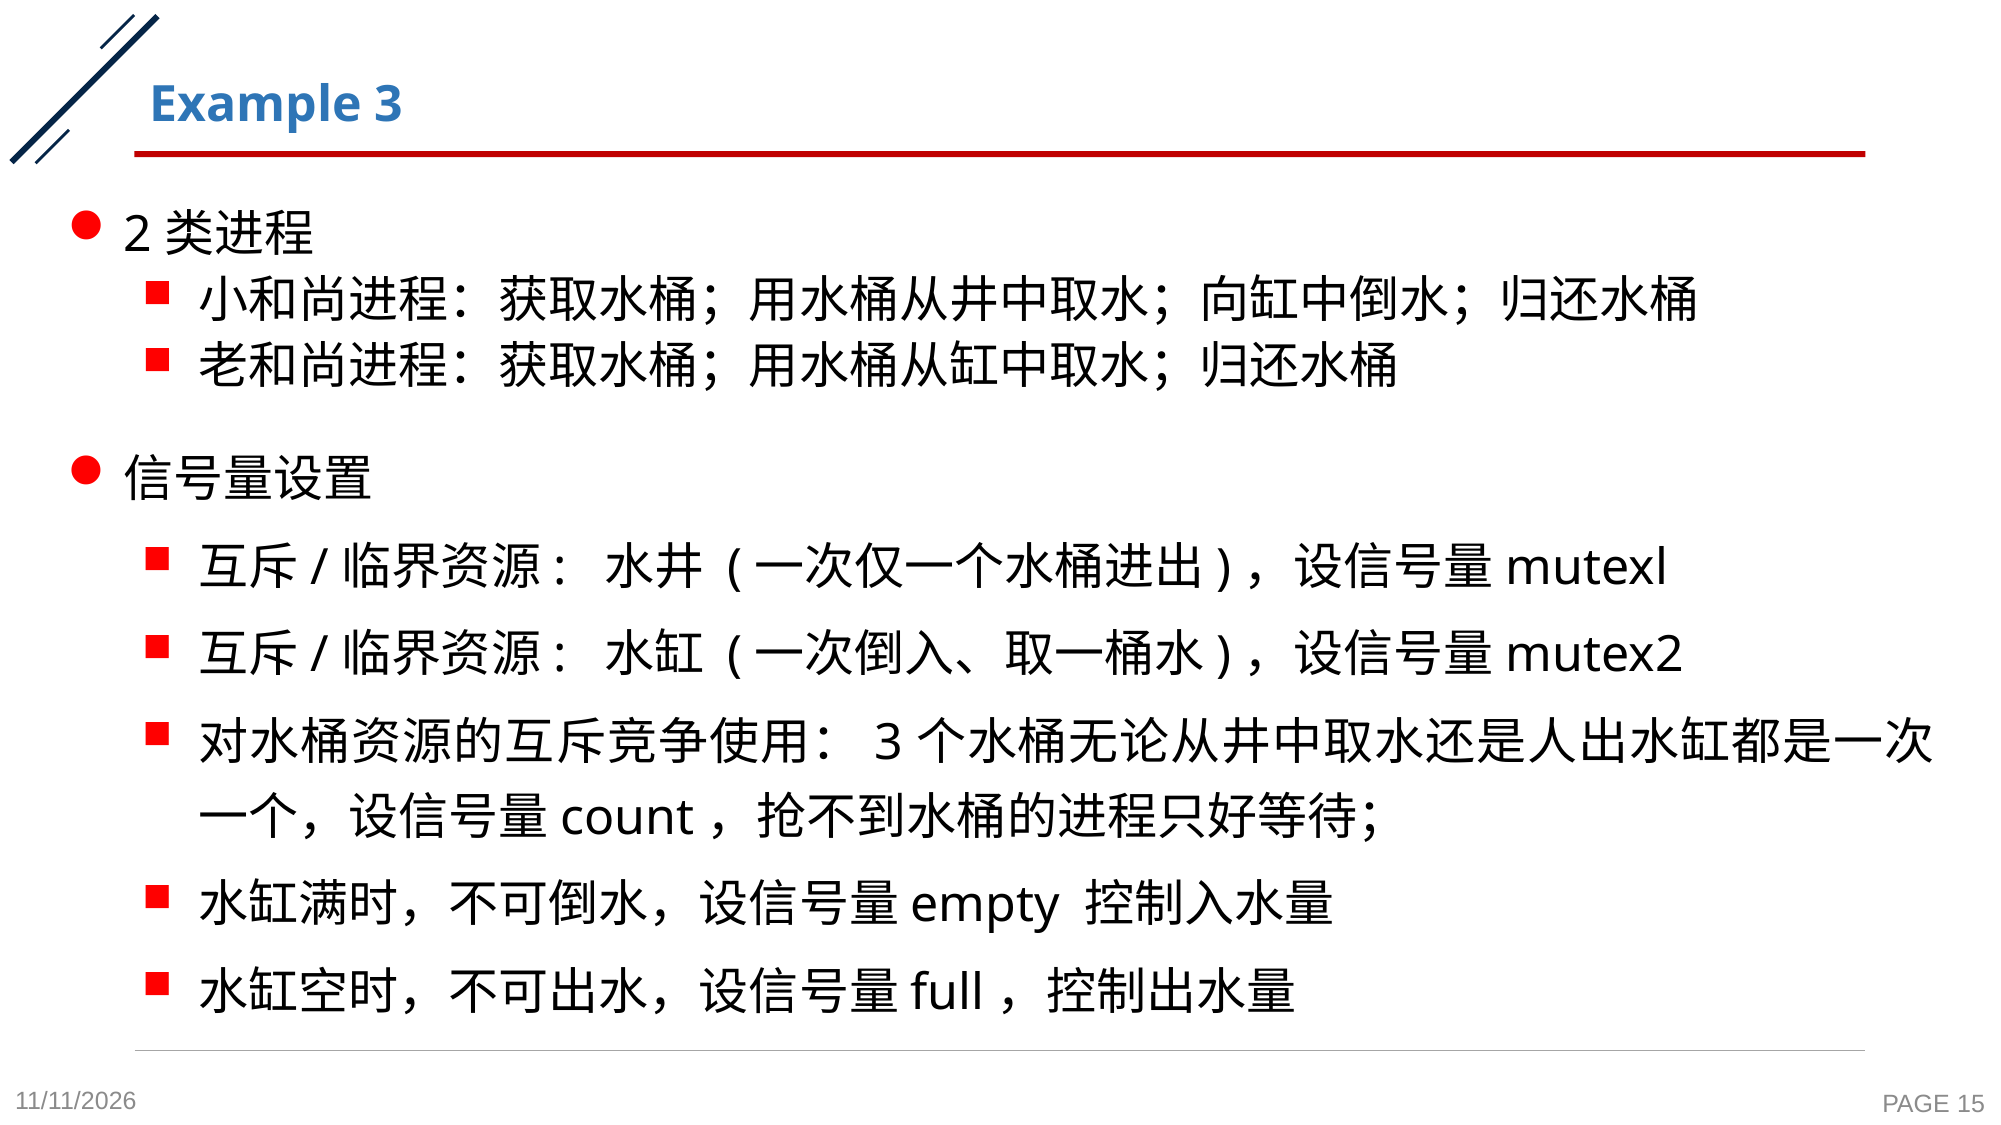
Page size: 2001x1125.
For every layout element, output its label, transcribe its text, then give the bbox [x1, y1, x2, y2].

list 2类进程 小和尚进程：获取水桶；用水桶从井中取水；向缸中倒水；归还水桶 老和尚进程：获取水桶；用水桶从缸中取水；归还水桶 [52, 167, 1950, 424]
text_box 信号量设置 互斥/临界资源: 水井 (一次仅一个水桶进出)，设信号量mutexl 互斥/临界资源: 水缸 (一次倒入、取一桶水)，设信号量mutex2 对水桶资源的互斥竞争使用：3个水桶无论从井中取水还是人出水缸都是一次一个，设信号量count，抢不到水桶的进程只好等待； 水缸满时，不可倒水，设信号量empty 控制入水量 水缸空时，不可出水，设信号量full，控制出水量 [52, 424, 1950, 1050]
title Example 3 [134, 59, 1866, 150]
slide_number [0, 1073, 178, 1125]
slide_number PAGE 15 [1783, 1077, 2000, 1125]
